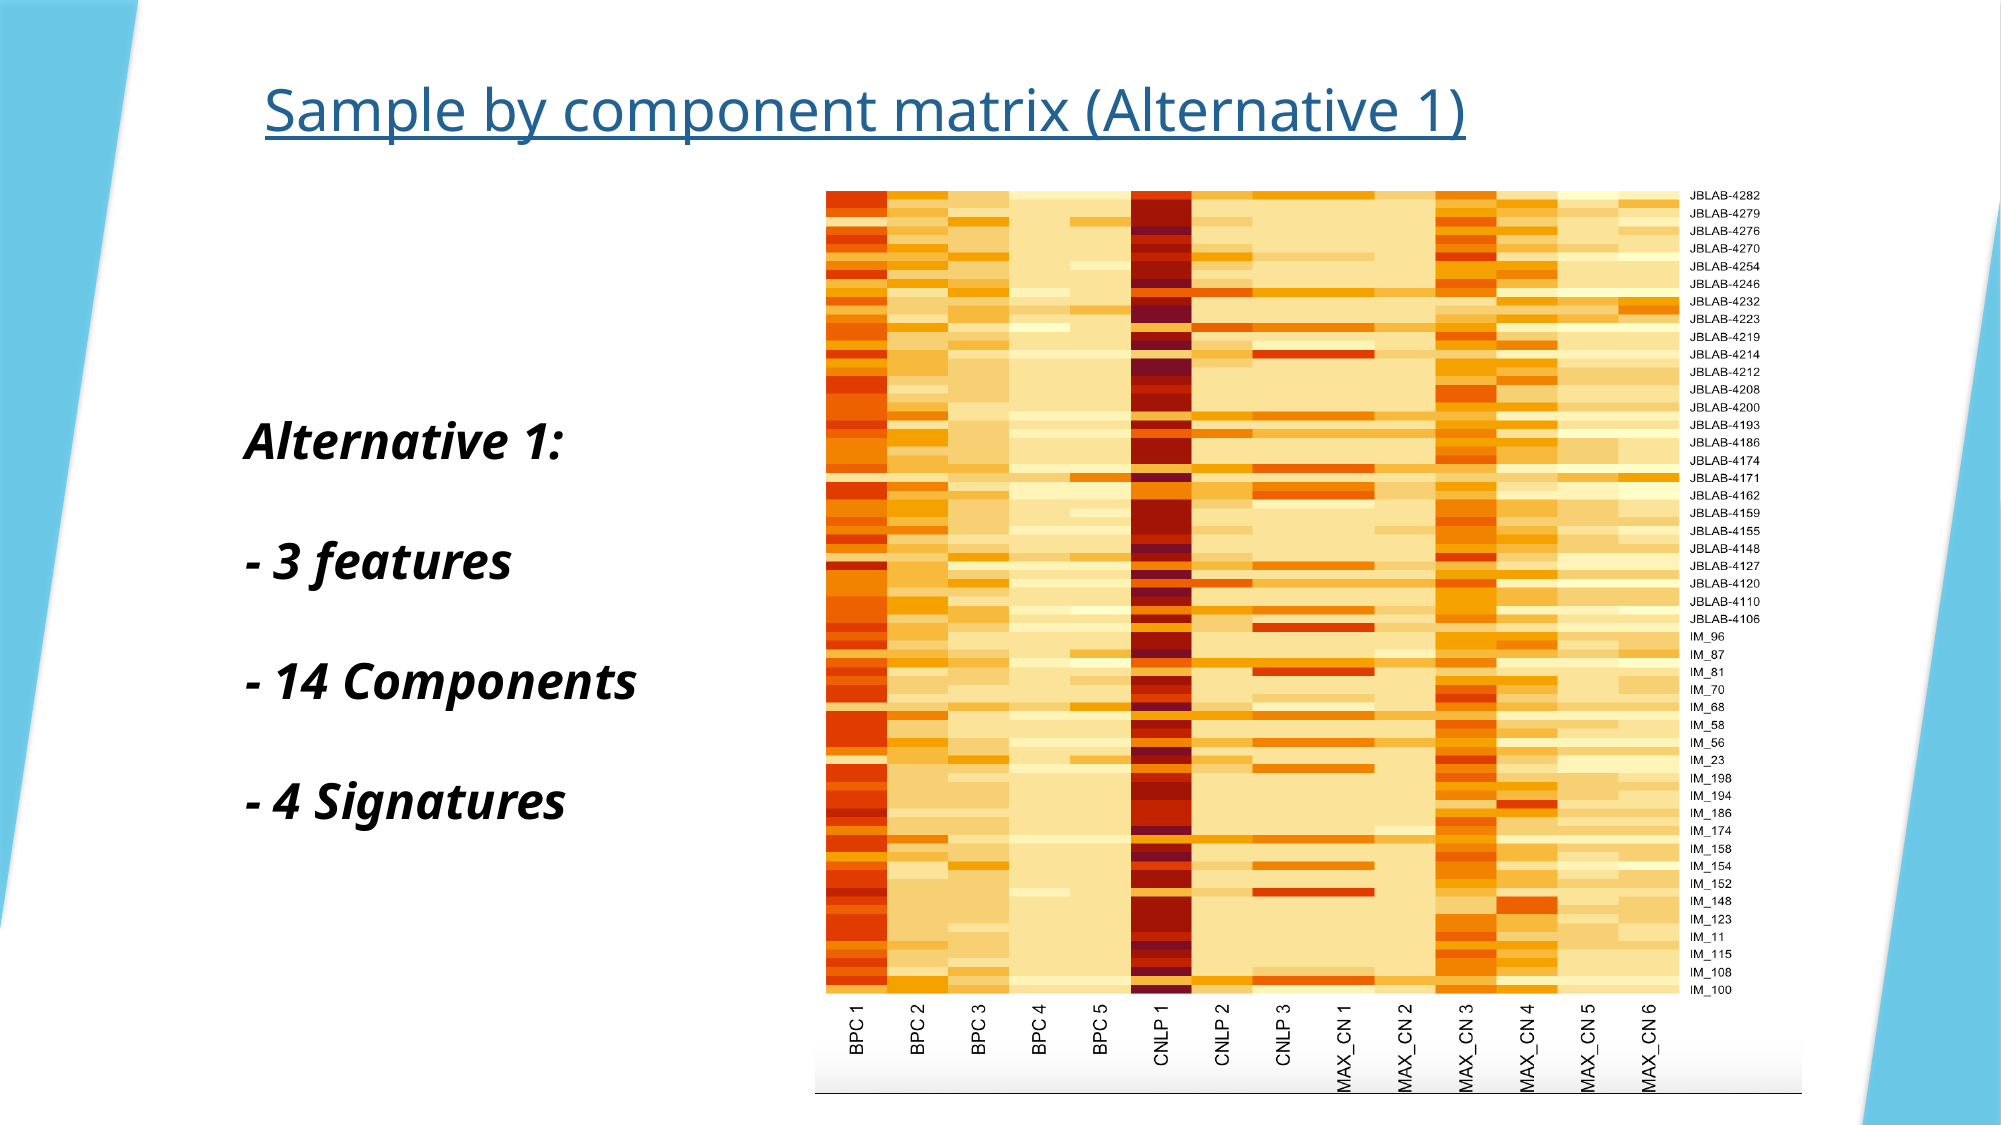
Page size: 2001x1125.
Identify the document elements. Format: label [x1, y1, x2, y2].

text_box [0, 0, 2000, 1125]
picture [814, 183, 1802, 1095]
